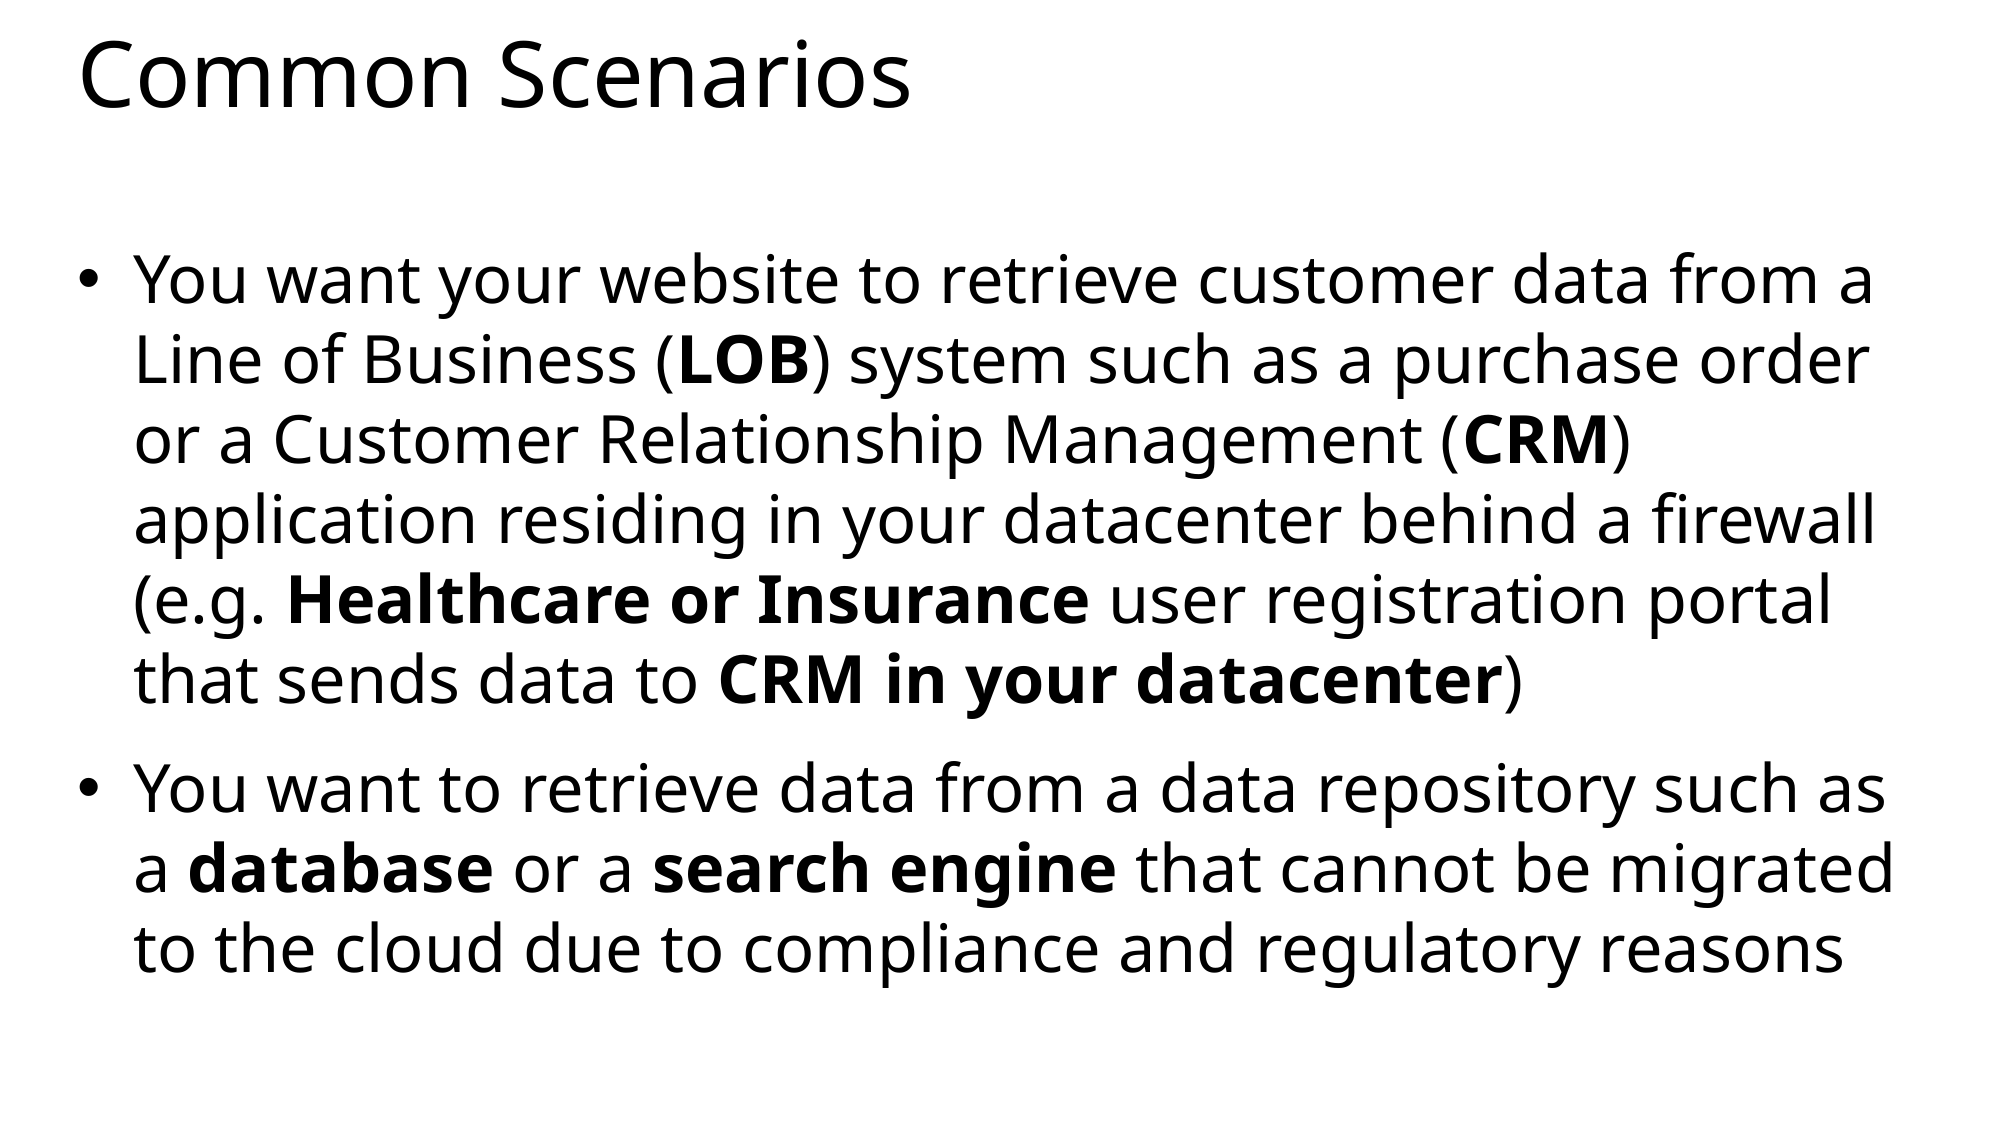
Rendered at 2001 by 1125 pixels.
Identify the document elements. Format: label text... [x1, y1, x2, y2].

title Common Scenarios [62, 29, 1953, 205]
list You want your website to retrieve customer data from a Line of Business (LOB) system such as a purchase order or a Customer Relationship Management (CRM) application residing in your datacenter behind a firewall (e.g. Healthcare or Insurance user registration portal that sends data to CRM in your datacenter) You want to retrieve data from a data repository such as a database or a search engine that cannot be migrated to the cloud due to compliance and regulatory reasons [62, 229, 1953, 879]
